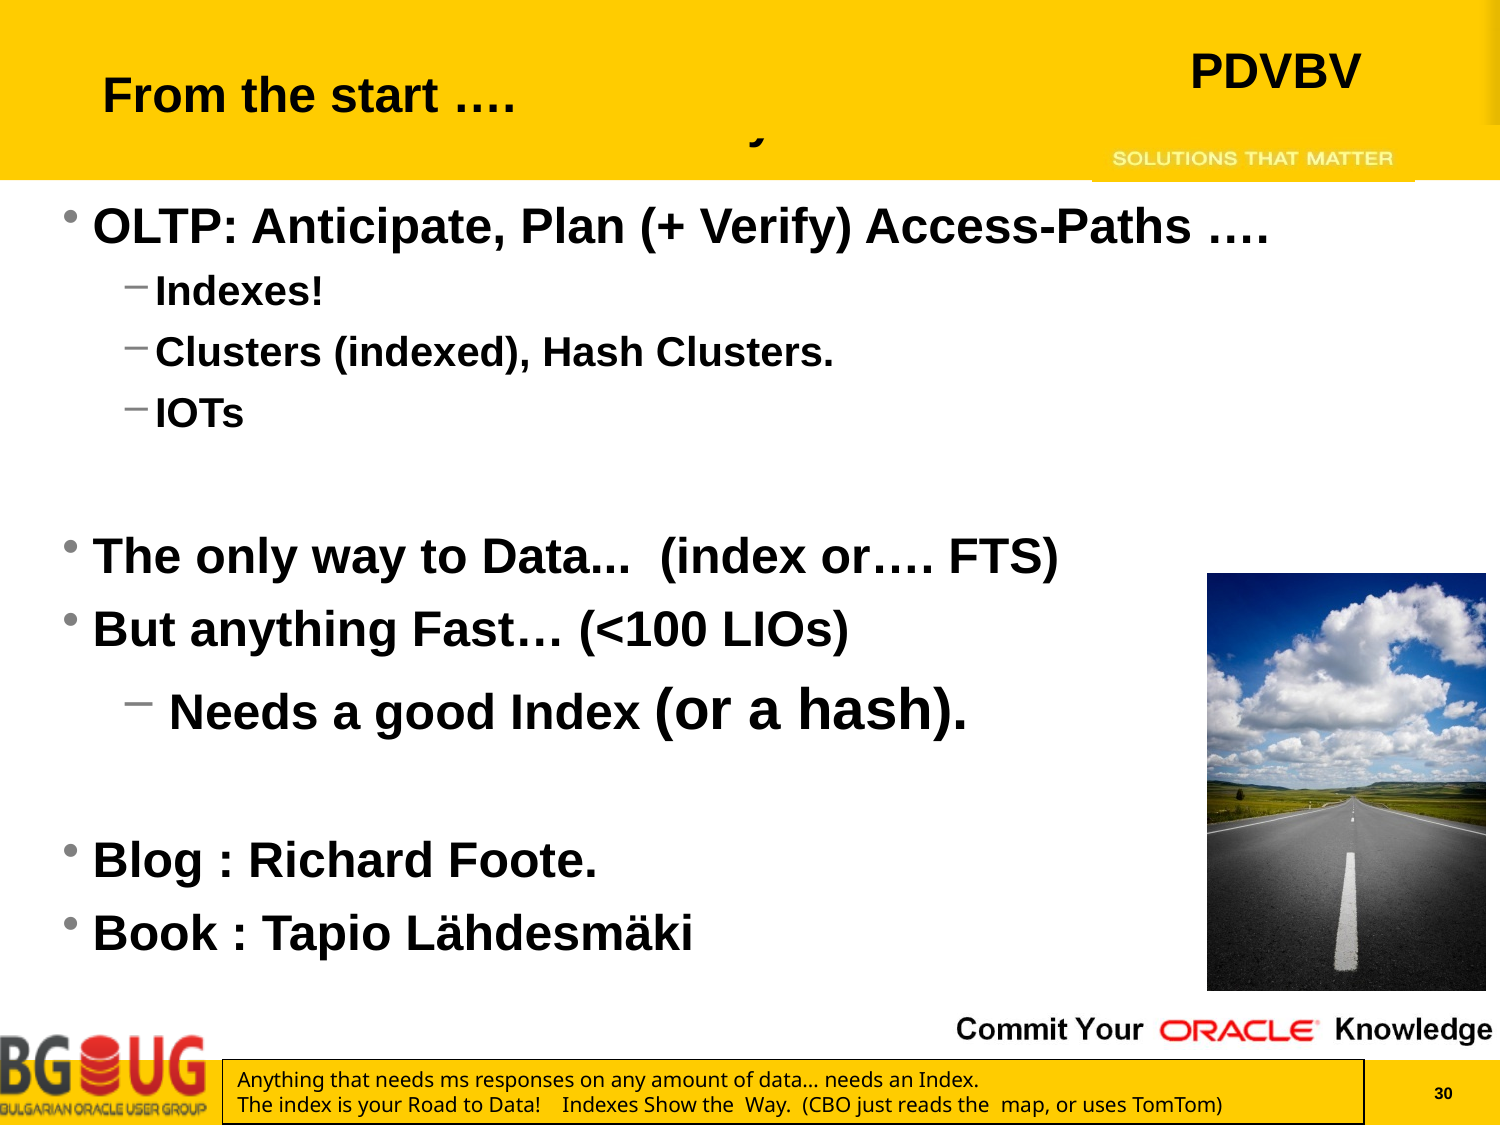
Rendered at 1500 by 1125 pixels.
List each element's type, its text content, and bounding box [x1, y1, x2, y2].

picture [0, 1034, 207, 1121]
slide_number 30 [1409, 1074, 1468, 1100]
list OLTP: Anticipate, Plan (+ Verify) Access-Paths …. Indexes! Clusters (indexed), Hash Clusters. IOTs The only way to Data... (index or…. FTS) But anything Fast… (<100 LIOs) Needs a good Index (or a hash). Blog : Richard Foote. Book : Tapio Lähdesmäki [46, 197, 1413, 1001]
picture [1160, 0, 1500, 125]
picture [1206, 573, 1486, 991]
picture [952, 1011, 1500, 1050]
title From the start …. [86, 45, 1063, 139]
picture [1092, 137, 1415, 182]
text_box Anything that needs ms responses on any amount of data… needs an Index. The index is your Road to Data! Indexes Show the Way. (CBO just reads the map, or uses TomTom) [222, 1059, 1364, 1124]
